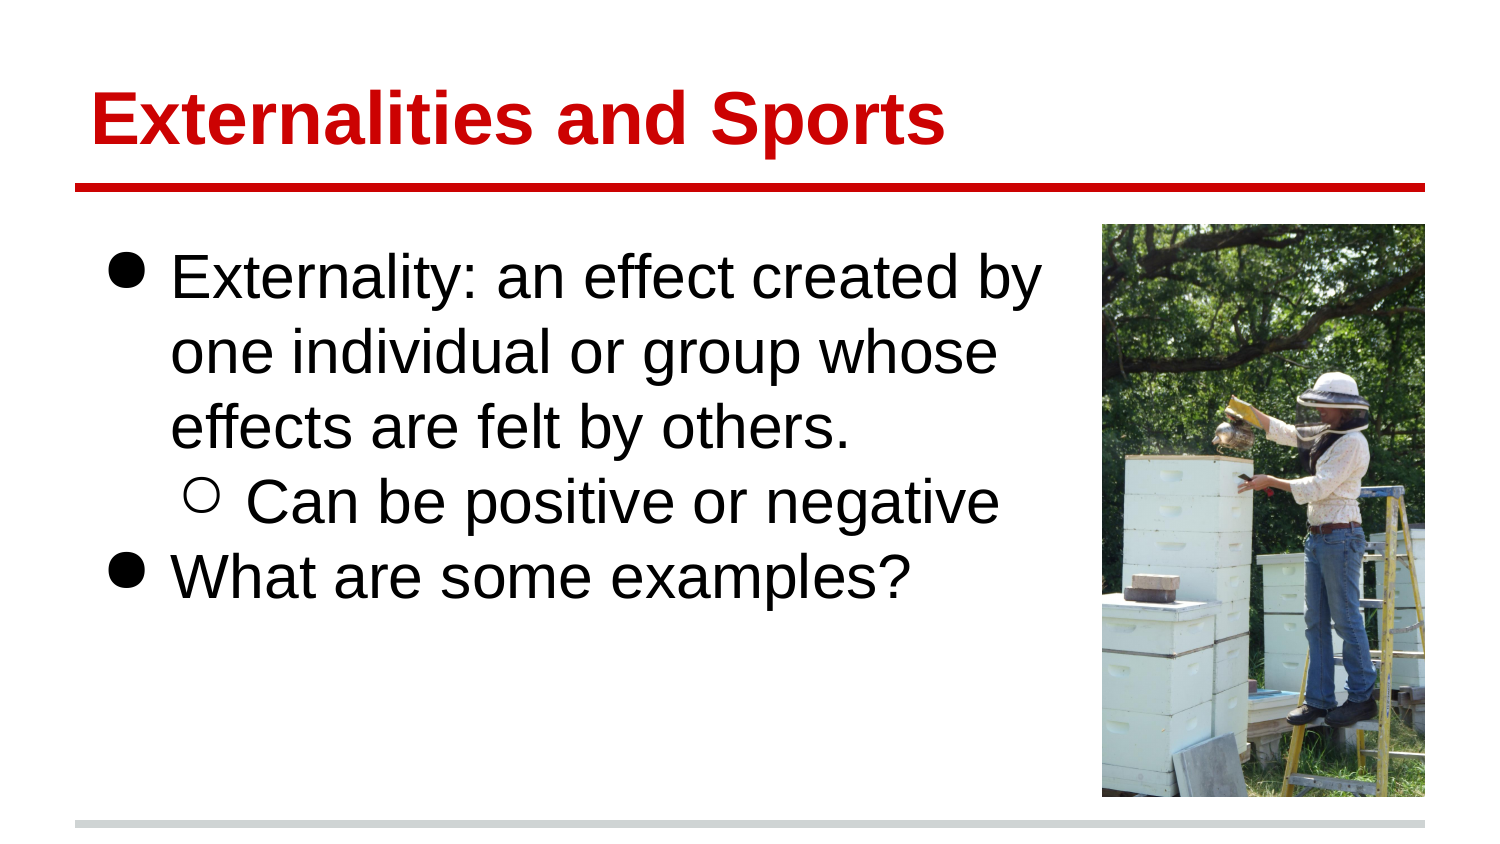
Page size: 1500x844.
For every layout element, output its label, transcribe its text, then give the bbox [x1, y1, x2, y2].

title Externalities and Sports [75, 33, 1425, 175]
picture [1102, 224, 1426, 798]
text_box Externality: an effect created by one individual or group whose effects are felt by others. Can be positive or negative What are some examples? [80, 221, 1082, 801]
